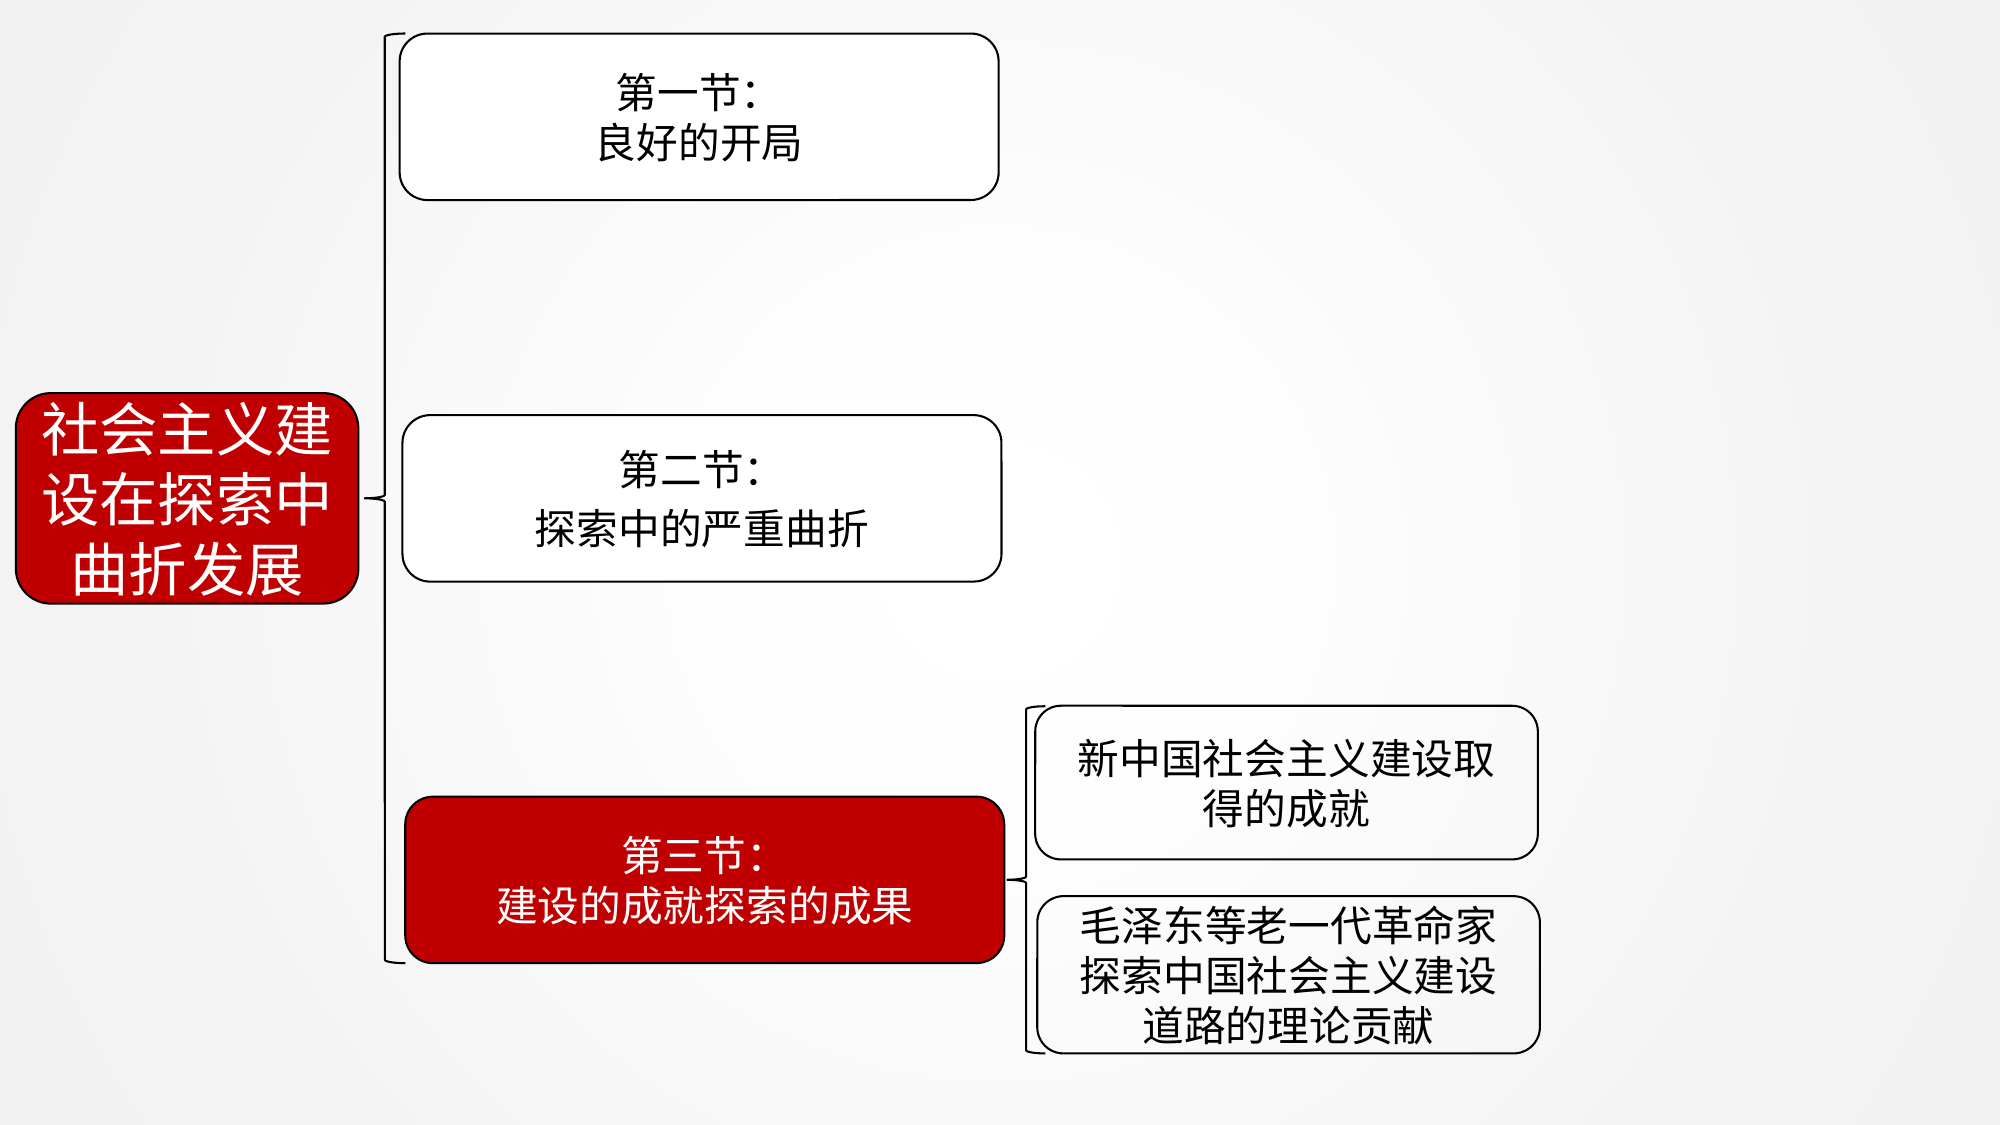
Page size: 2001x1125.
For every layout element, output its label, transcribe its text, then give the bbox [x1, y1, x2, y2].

text_box [1006, 705, 1046, 1055]
text_box 毛泽东等老一代革命家探索中国社会主义建设道路的理论贡献 [1036, 895, 1541, 1055]
picture [0, 0, 2000, 1125]
text_box 第三节： 建设的成就探索的成果 [404, 795, 1006, 965]
text_box 社会主义建设在探索中曲折发展 [14, 392, 360, 605]
text_box 第二节： 探索中的严重曲折 [401, 414, 1003, 583]
text_box 新中国社会主义建设取得的成就 [1034, 704, 1539, 861]
text_box 第一节： 良好的开局 [398, 32, 1000, 202]
text_box [364, 32, 406, 965]
